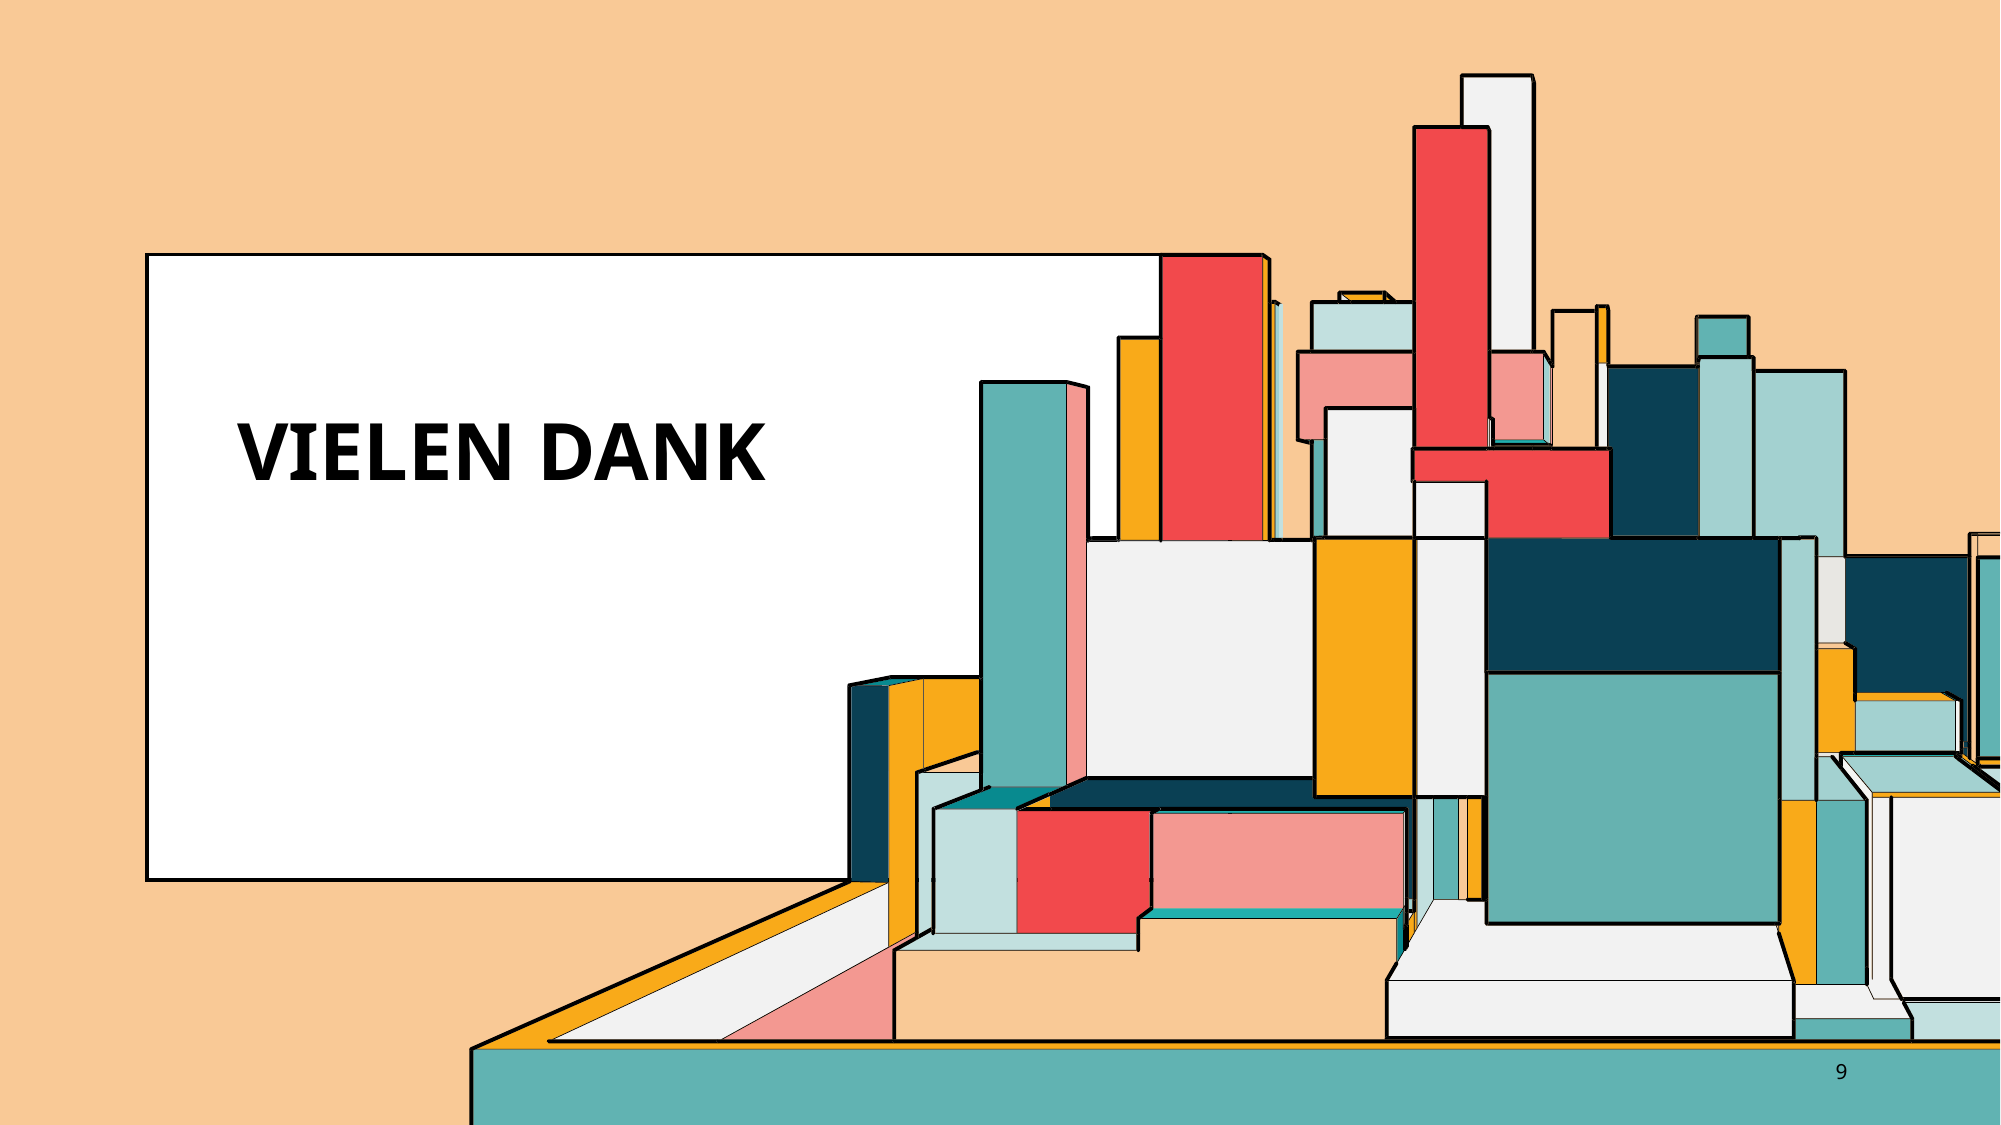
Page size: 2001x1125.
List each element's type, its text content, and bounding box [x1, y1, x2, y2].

title VIELEN DANK [221, 288, 929, 506]
text_box 9 [1412, 1042, 1863, 1103]
